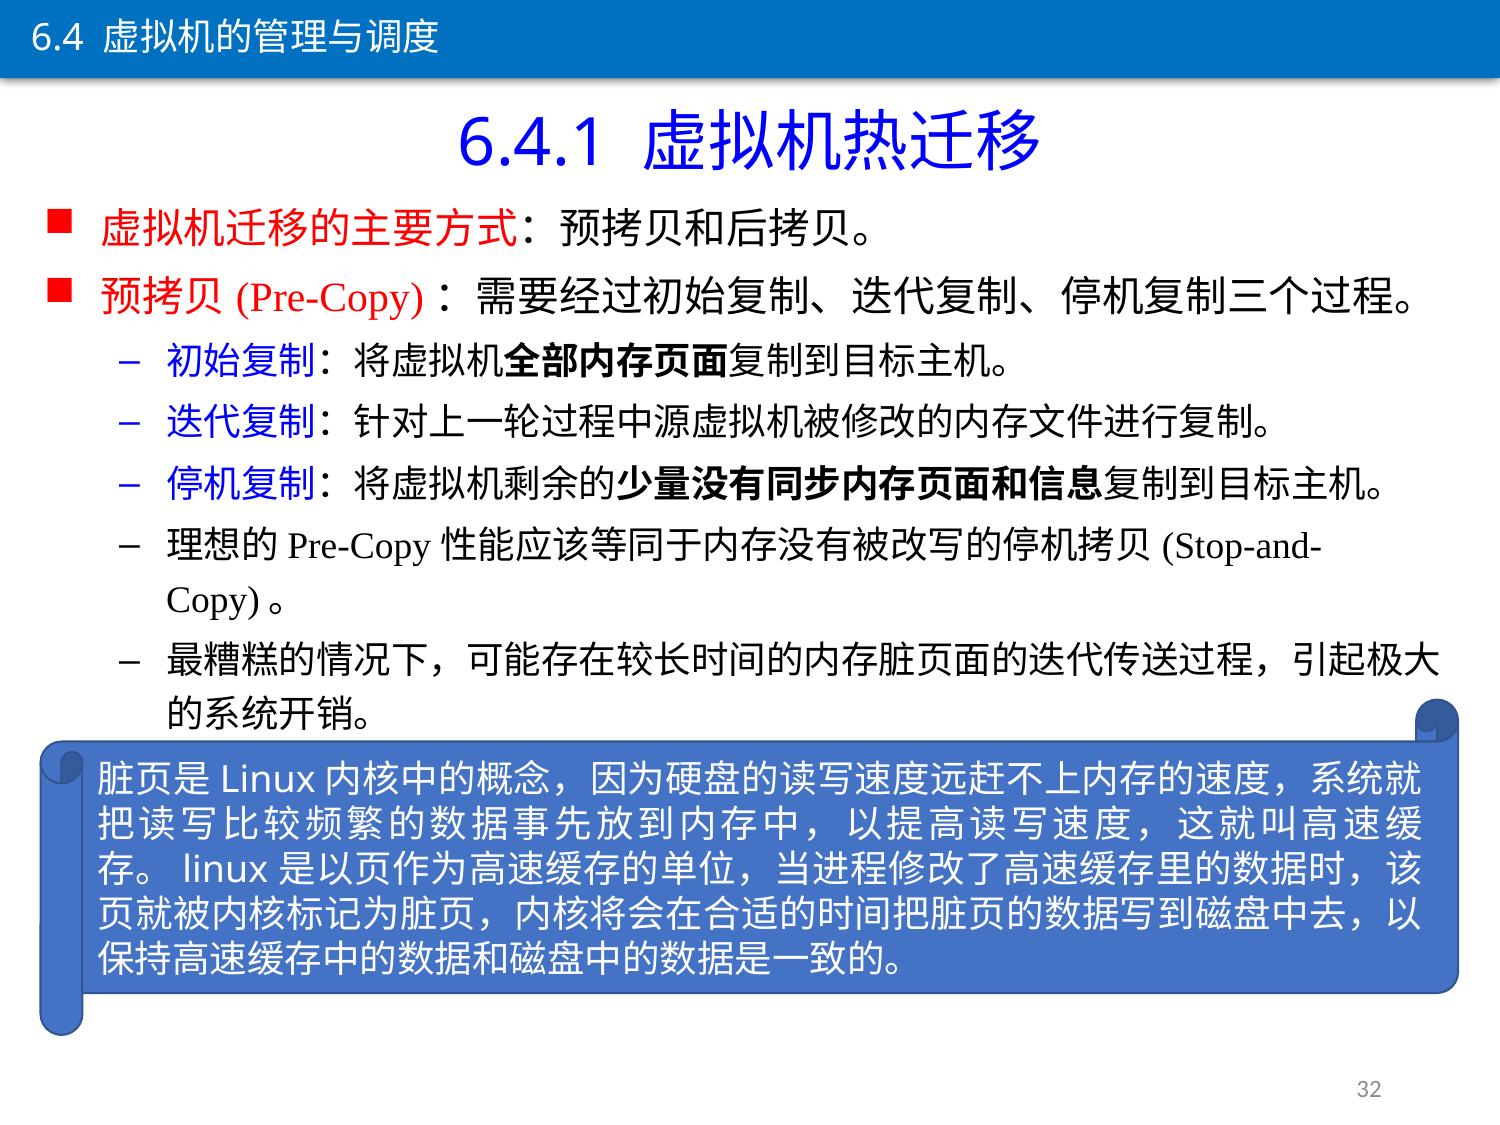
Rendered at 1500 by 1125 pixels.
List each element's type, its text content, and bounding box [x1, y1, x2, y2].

text_box 虚拟机迁移的主要方式：预拷贝和后拷贝。 预拷贝(Pre-Copy)：需要经过初始复制、迭代复制、停机复制三个过程。 初始复制：将虚拟机全部内存页面复制到目标主机。 迭代复制：针对上一轮过程中源虚拟机被修改的内存文件进行复制。 停机复制：将虚拟机剩余的少量没有同步内存页面和信息复制到目标主机。 理想的Pre-Copy性能应该等同于内存没有被改写的停机拷贝(Stop-and-Copy)。 最糟糕的情况下，可能存在较长时间的内存脏页面的迭代传送过程，引起极大的系统开销。 [29, 184, 1459, 743]
text_box [0, 0, 1500, 79]
slide_number 32 [1059, 1057, 1397, 1118]
text_box 6.4 虚拟机的管理与调度 [16, 5, 455, 66]
text_box 脏页是Linux内核中的概念，因为硬盘的读写速度远赶不上内存的速度，系统就把读写比较频繁的数据事先放到内存中，以提高读写速度，这就叫高速缓存。linux是以页作为高速缓存的单位，当进程修改了高速缓存里的数据时，该页就被内核标记为脏页，内核将会在合适的时间把脏页的数据写到磁盘中去，以保持高速缓存中的数据和磁盘中的数据是一致的。 [39, 698, 1460, 1036]
text_box 6.4.1 虚拟机热迁移 [0, 91, 1500, 187]
